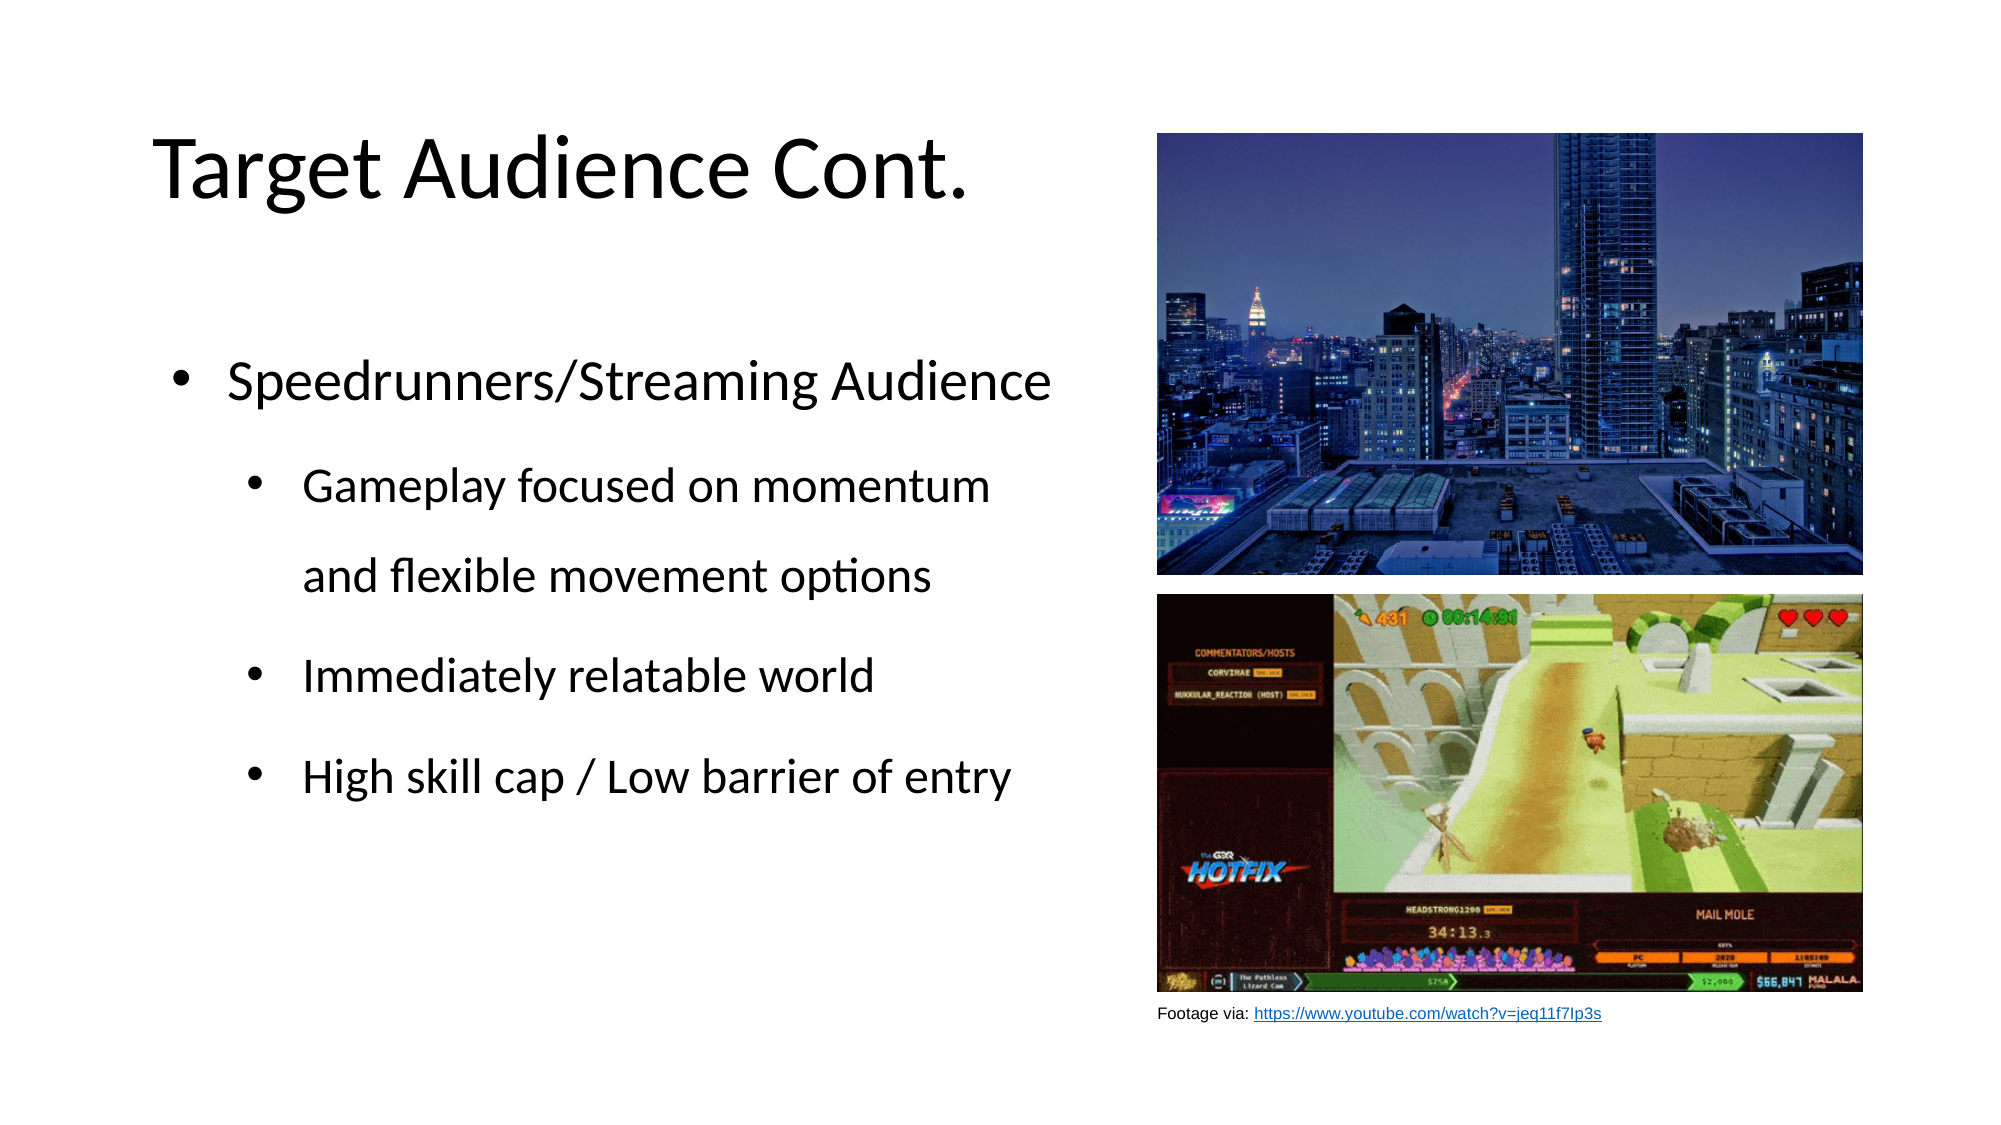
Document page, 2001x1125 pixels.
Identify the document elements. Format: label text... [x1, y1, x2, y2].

text_box Footage via: https://www.youtube.com/watch?v=jeq11f7Ip3s [1142, 995, 2000, 1031]
picture [1157, 594, 1863, 992]
title Target Audience Cont. [137, 59, 1863, 278]
picture [1157, 133, 1863, 575]
list Speedrunners/Streaming Audience Gameplay focused on momentum and flexible movement options Immediately relatable world High skill cap / Low barrier of entry [137, 299, 1077, 1014]
